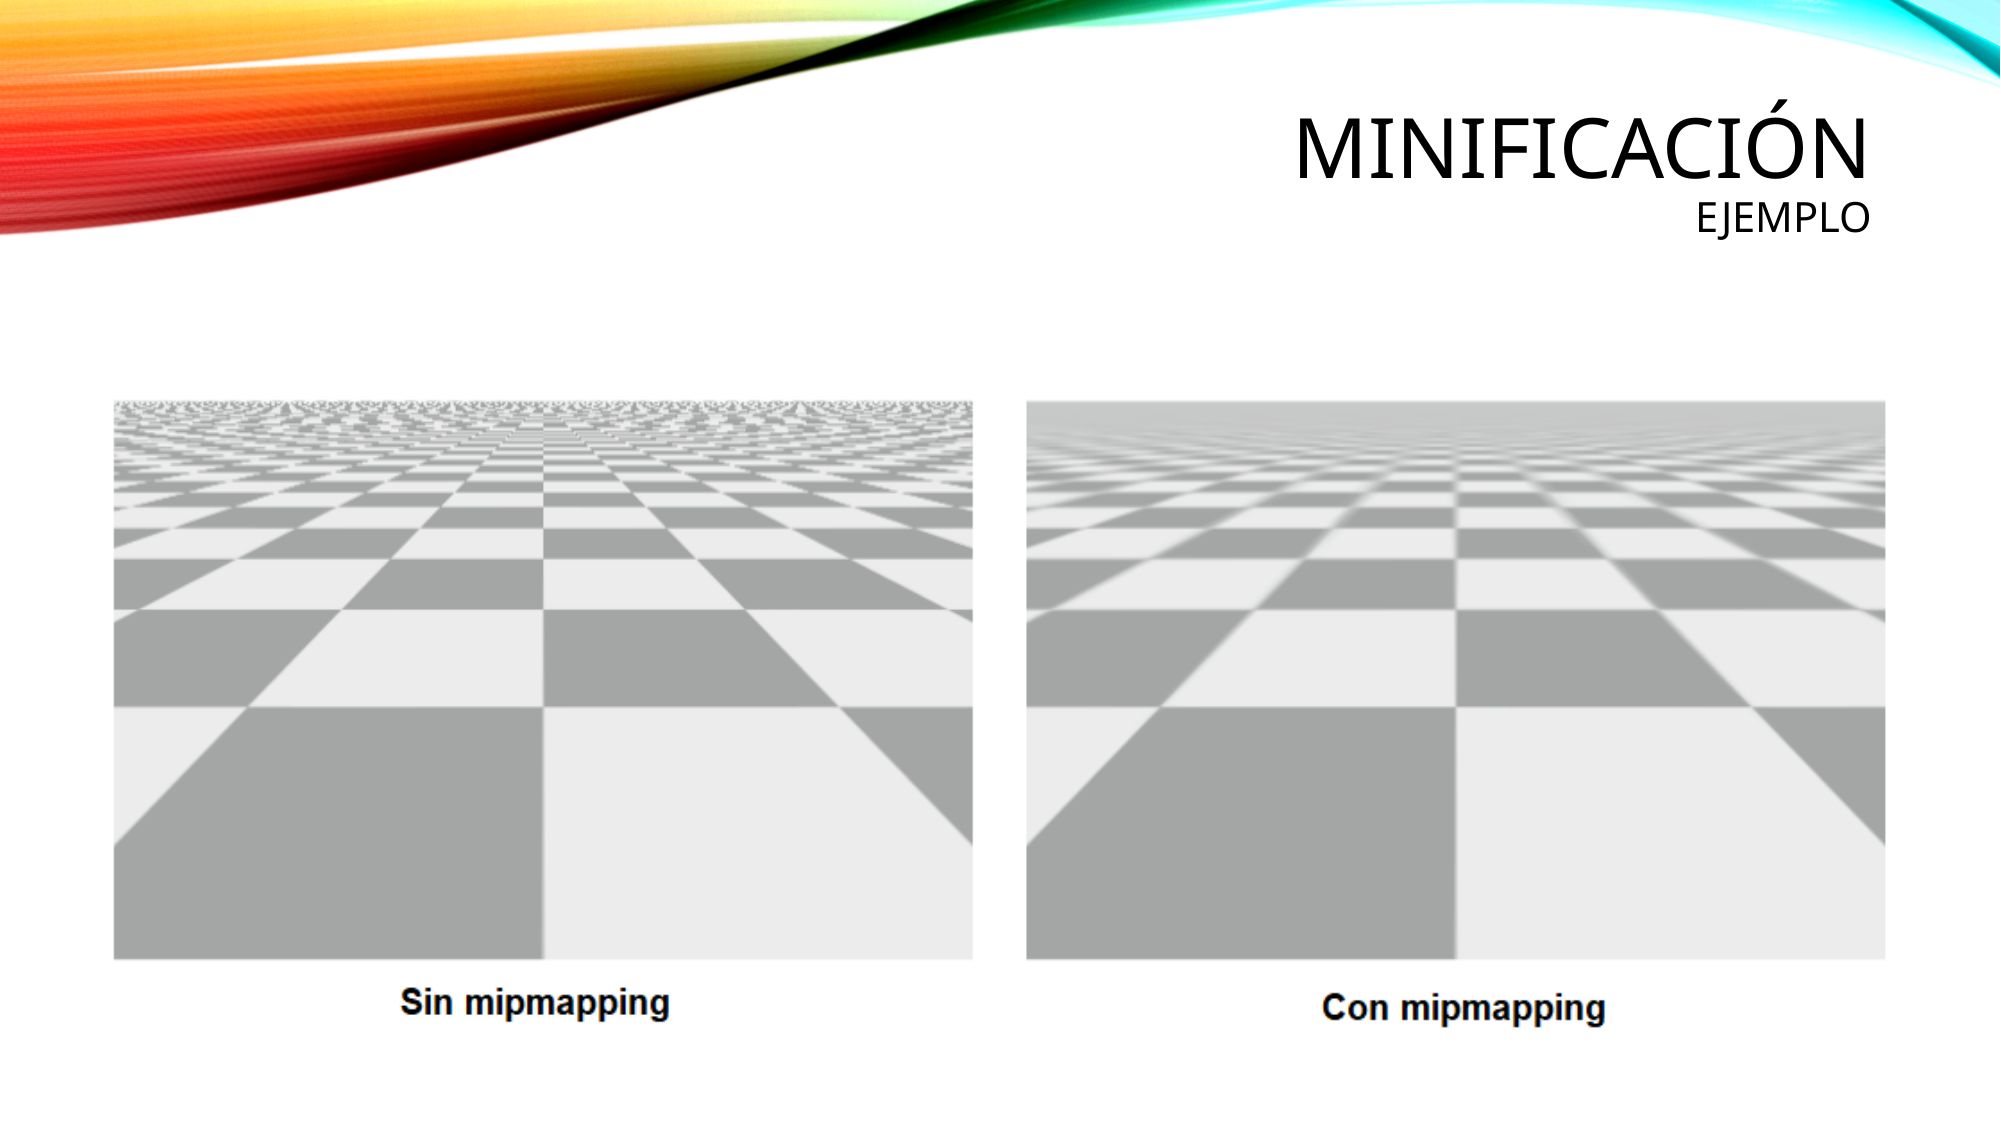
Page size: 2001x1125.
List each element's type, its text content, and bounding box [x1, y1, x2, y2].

title Minificación EJEMPLO [474, 67, 1888, 280]
picture [0, 0, 2000, 237]
picture [91, 361, 1909, 1058]
